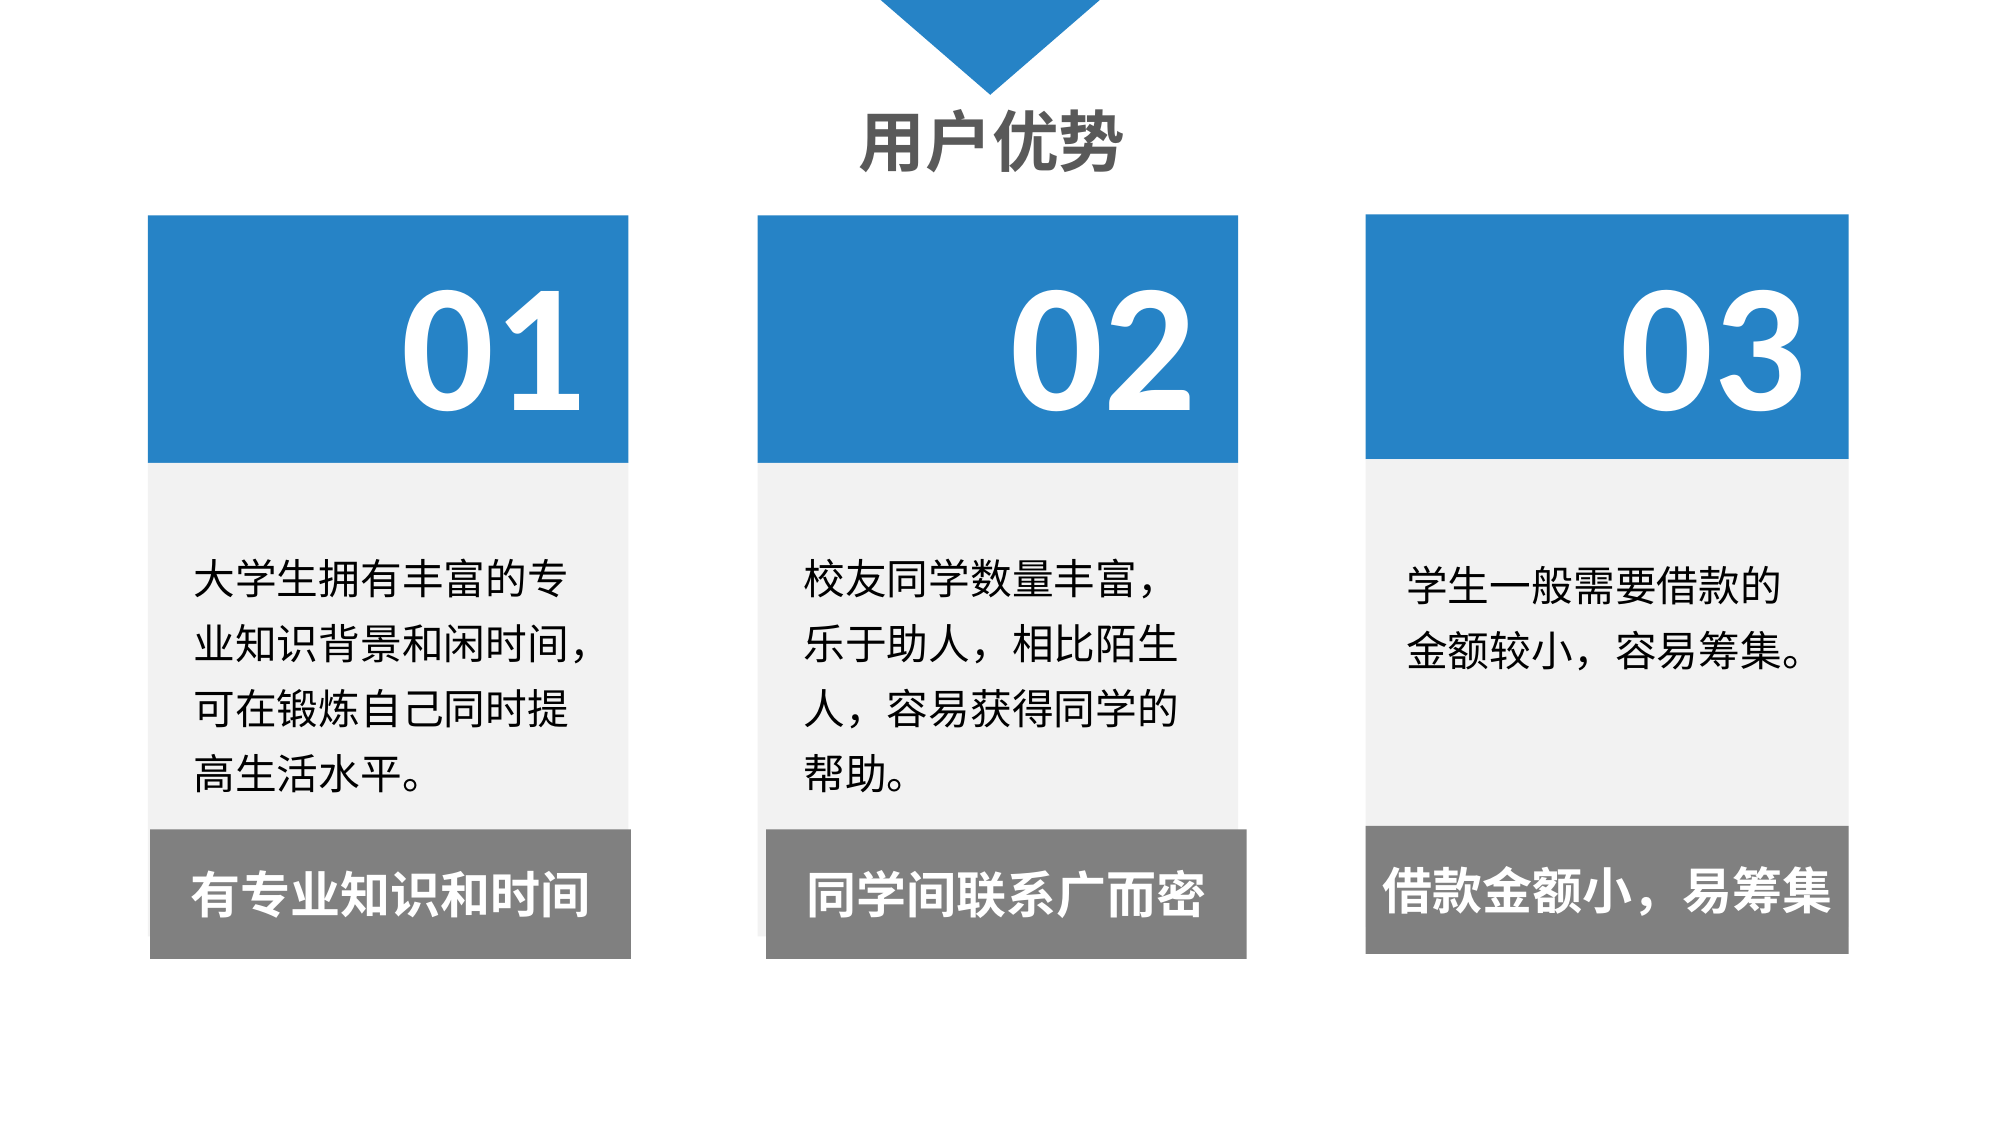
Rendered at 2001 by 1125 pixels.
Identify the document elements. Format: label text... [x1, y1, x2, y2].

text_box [147, 153, 631, 959]
text_box 用户优势 [821, 101, 1163, 153]
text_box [1365, 153, 1849, 954]
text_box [757, 153, 1247, 959]
text_box [879, 0, 1102, 97]
